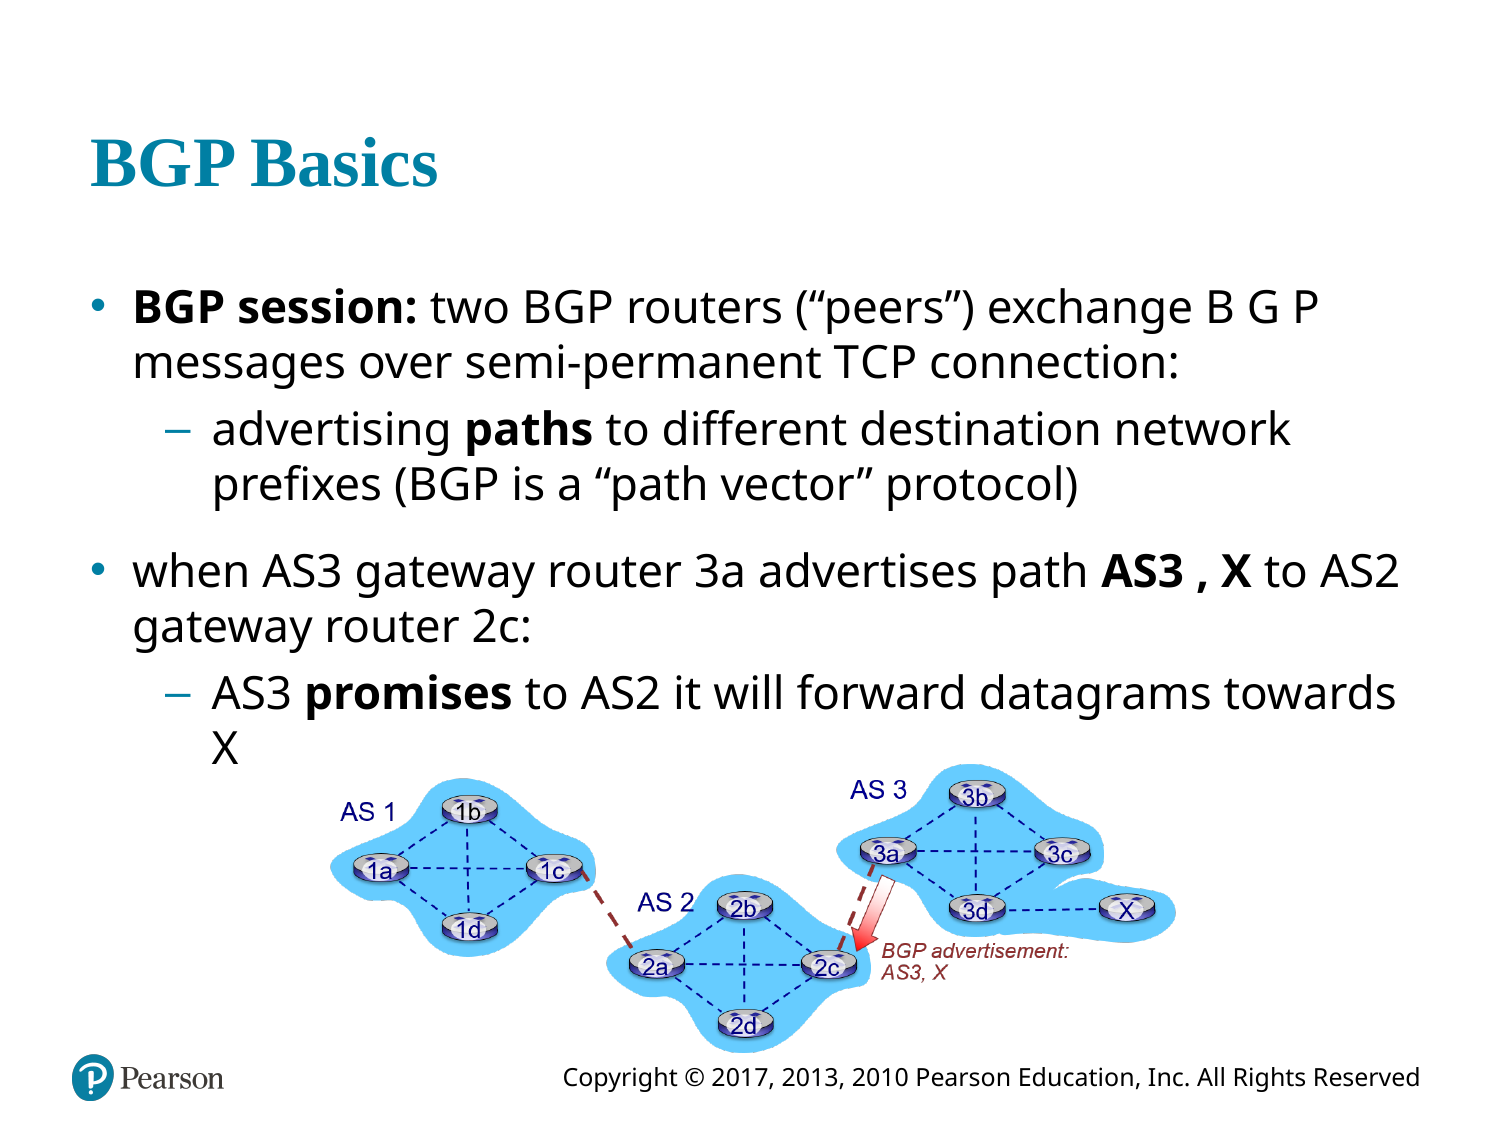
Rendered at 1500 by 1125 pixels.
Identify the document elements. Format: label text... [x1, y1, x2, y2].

picture [98, 1054, 224, 1101]
picture [80, 1063, 106, 1088]
picture [72, 1054, 88, 1070]
list B G P session: two B G P routers (“peers”) exchange B G P messages over semi-permanent T C P connection: advertising paths to different destination network prefixes (B G P is a “path vector” protocol) when AS3 gateway router 3a advertises path AS3 , X to AS2 gateway router 2c: AS3 promises to AS2 it will forward datagrams towards X [75, 262, 1425, 931]
title B G P Basics [75, 0, 1425, 216]
picture [324, 762, 1176, 1054]
picture [72, 1087, 83, 1101]
